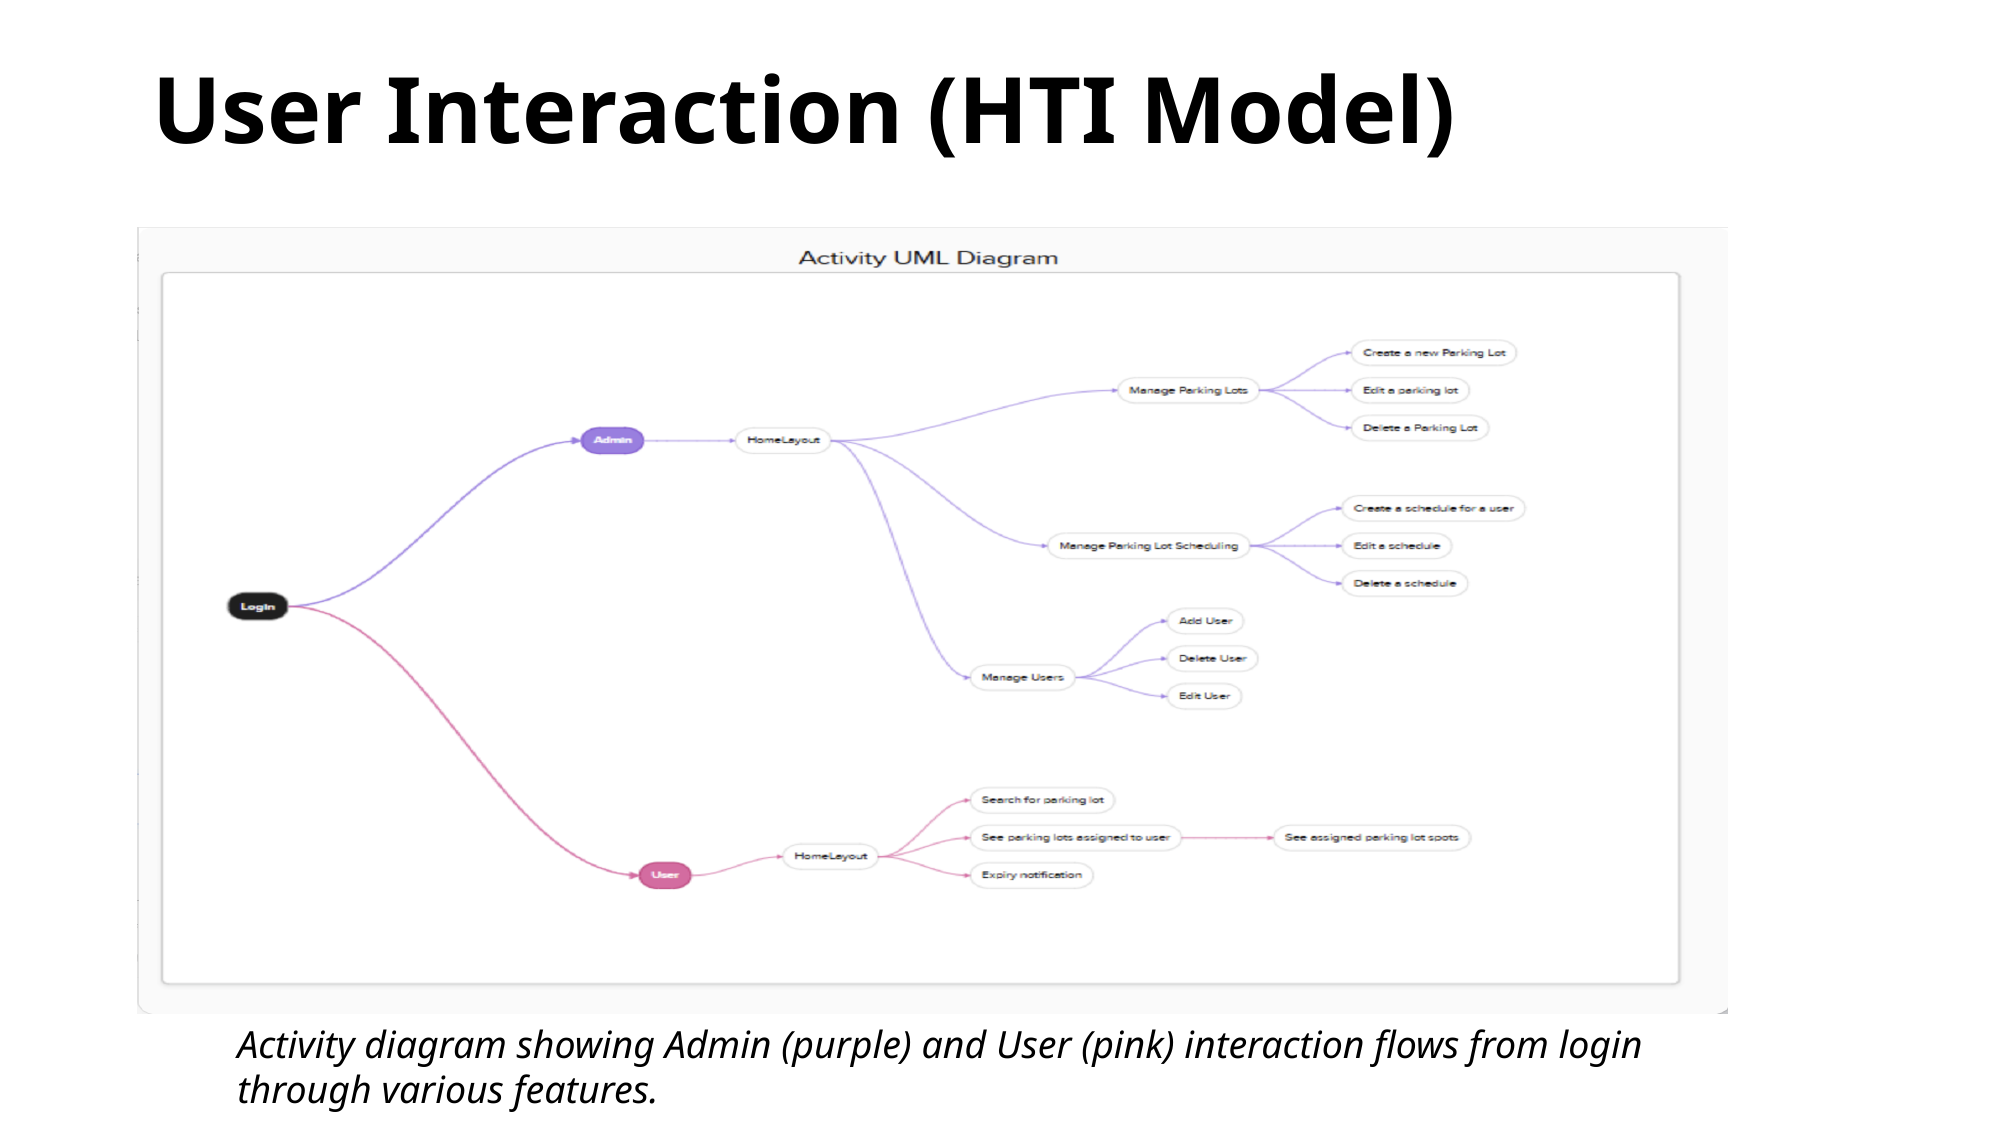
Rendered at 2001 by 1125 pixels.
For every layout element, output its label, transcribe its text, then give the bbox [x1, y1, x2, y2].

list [136, 226, 1728, 1014]
text_box Activity diagram showing Admin (purple) and User (pink) interaction flows from login through various features. [222, 1014, 1728, 1118]
title User Interaction (HTI Model) [137, 59, 1863, 278]
